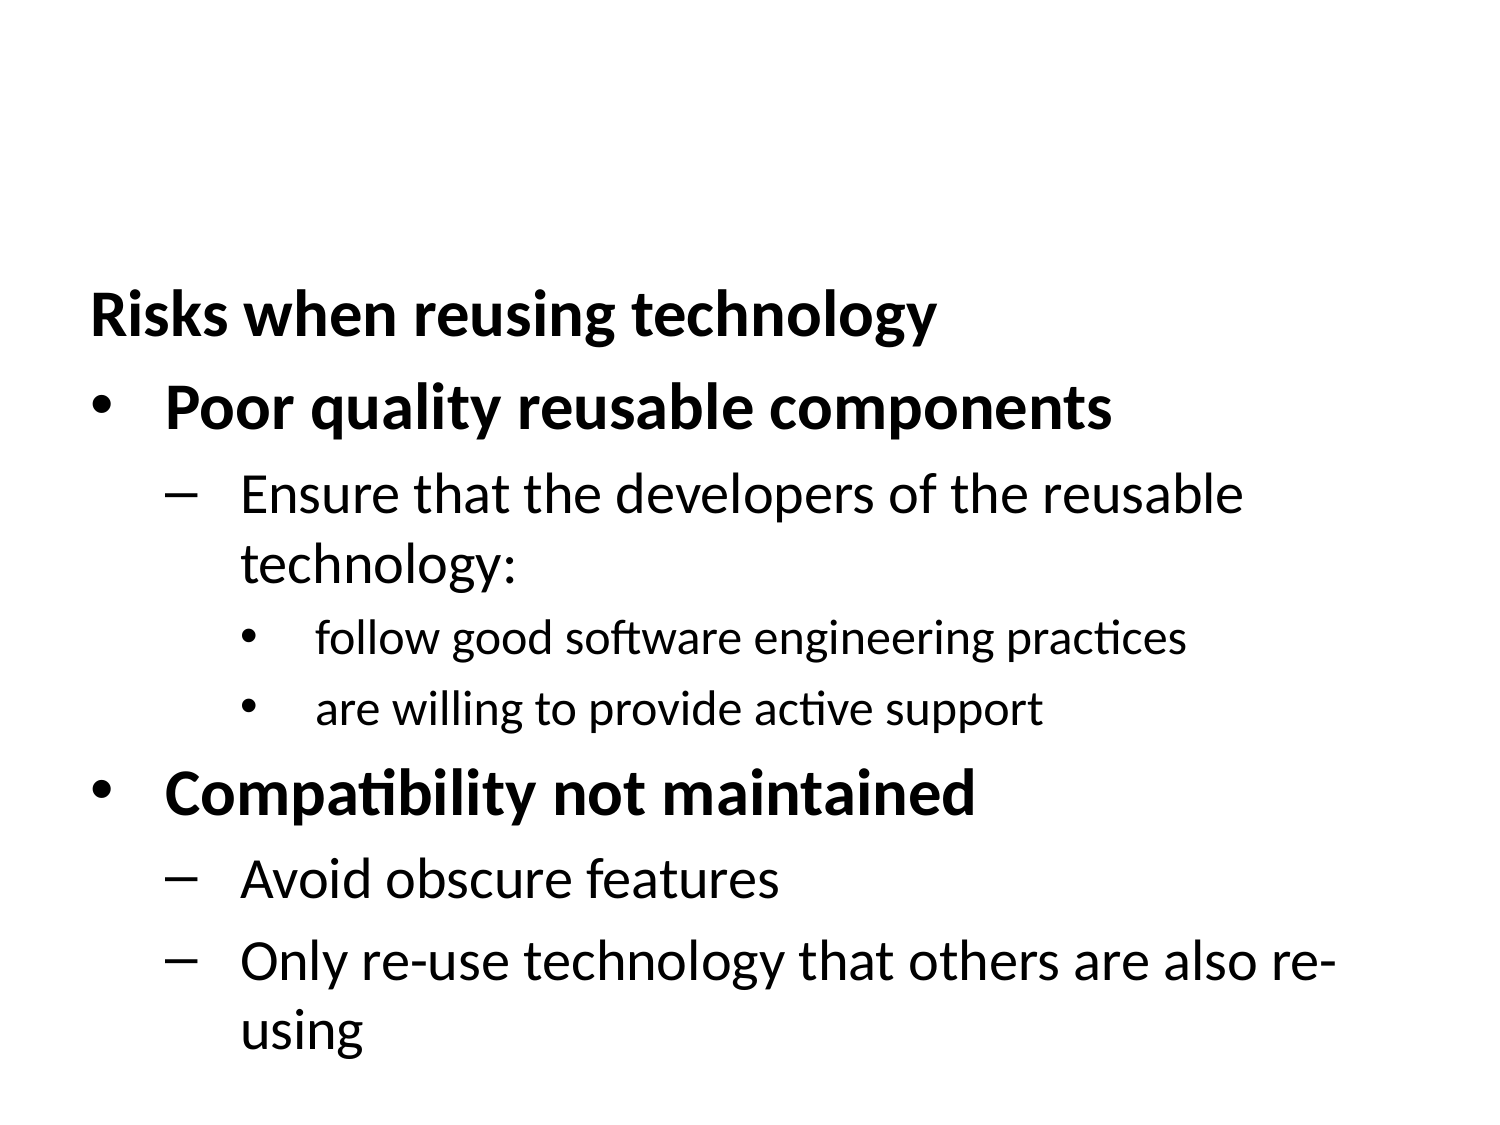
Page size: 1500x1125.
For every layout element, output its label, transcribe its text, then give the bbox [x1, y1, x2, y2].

list Risks when reusing technology Poor quality reusable components Ensure that the developers of the reusable technology: follow good software engineering practices are willing to provide active support Compatibility not maintained Avoid obscure features Only re-use technology that others are also re-using [75, 262, 1425, 1005]
